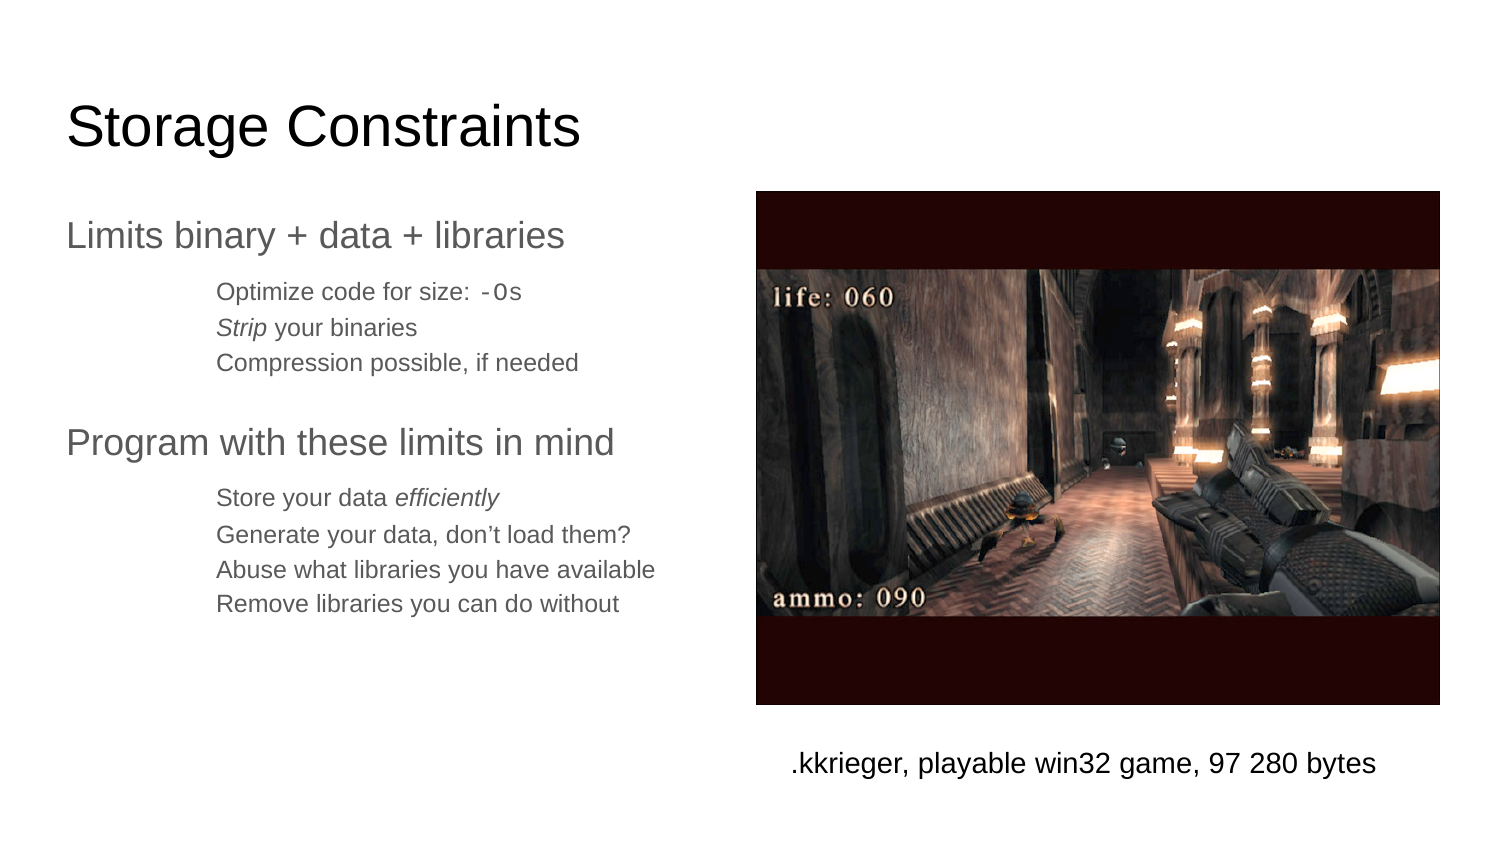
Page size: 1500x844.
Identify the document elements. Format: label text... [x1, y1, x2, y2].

list Limits binary + data + libraries Optimize code for size: -Os Strip your binaries Compression possible, if needed Program with these limits in mind Store your data efficiently Generate your data, don’t load them? Abuse what libraries you have available Remove libraries you can do without [51, 189, 732, 750]
picture [756, 191, 1441, 705]
title Storage Constraints [51, 72, 1449, 167]
text_box .kkrieger, playable win32 game, 97 280 bytes [775, 729, 1438, 795]
